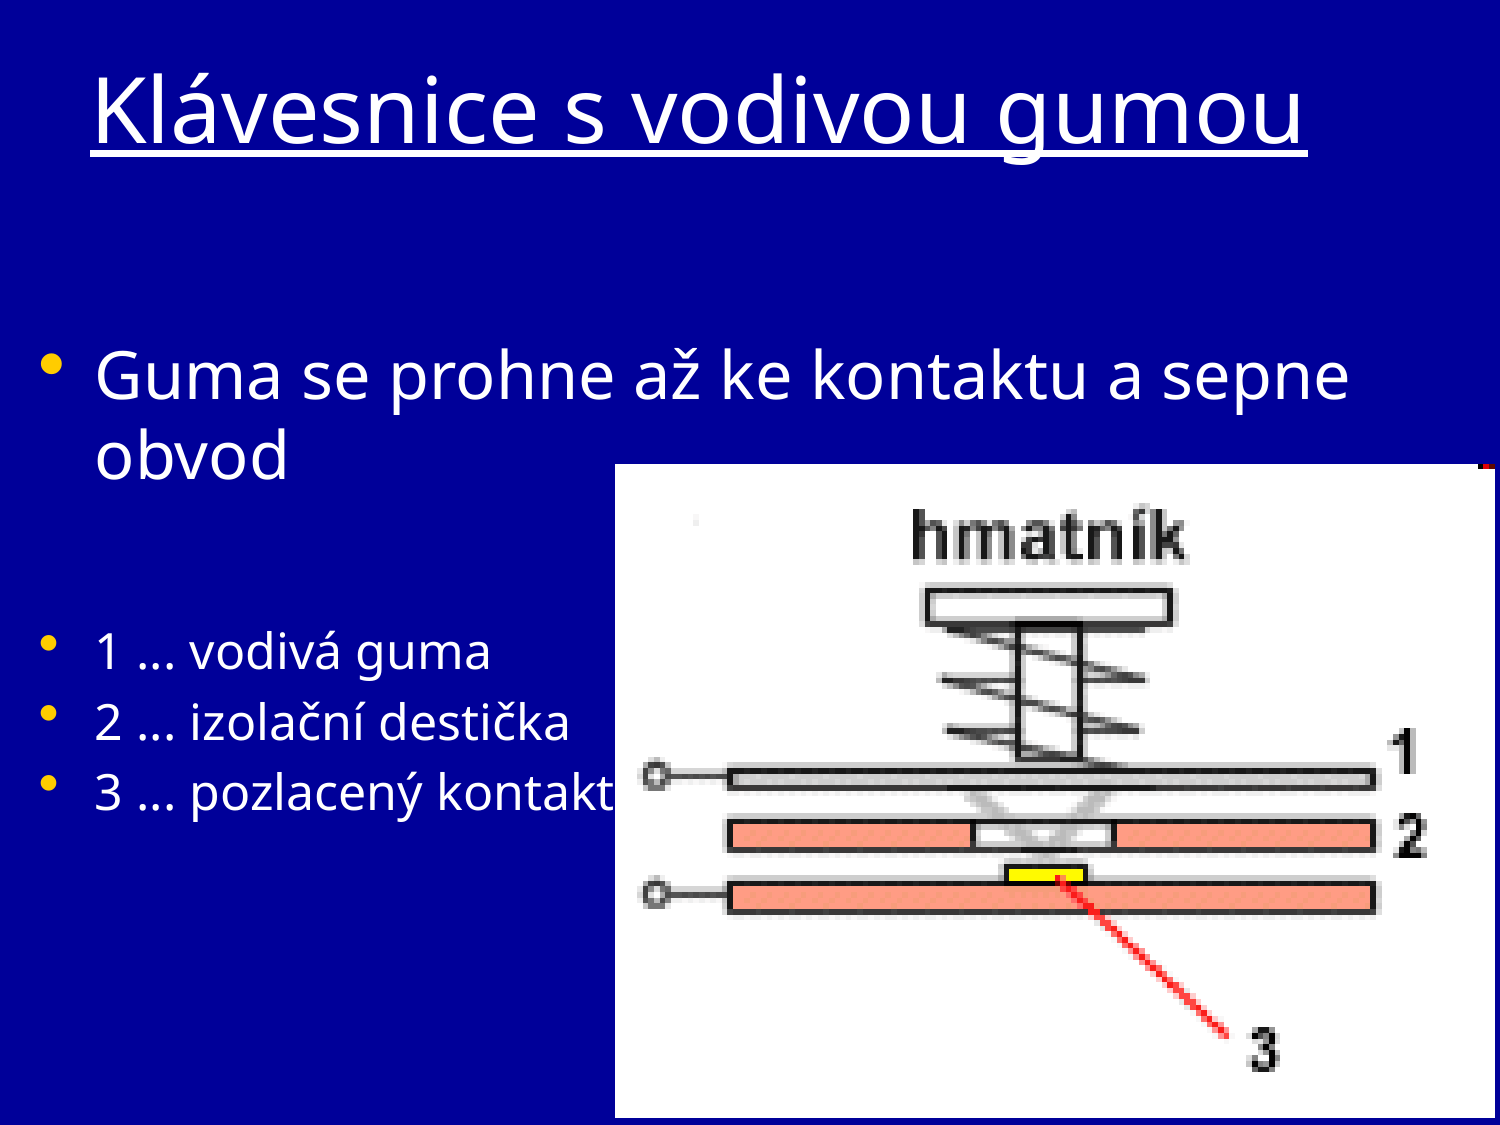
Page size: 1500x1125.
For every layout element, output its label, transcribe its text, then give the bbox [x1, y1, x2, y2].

picture [615, 464, 1495, 1118]
title Klávesnice s vodivou gumou [74, 47, 1426, 262]
list Guma se prohne až ke kontaktu a sepne obvod 1 ... vodivá guma 2 ... izolační destička 3 ... pozlacený kontakt [23, 262, 1500, 1006]
